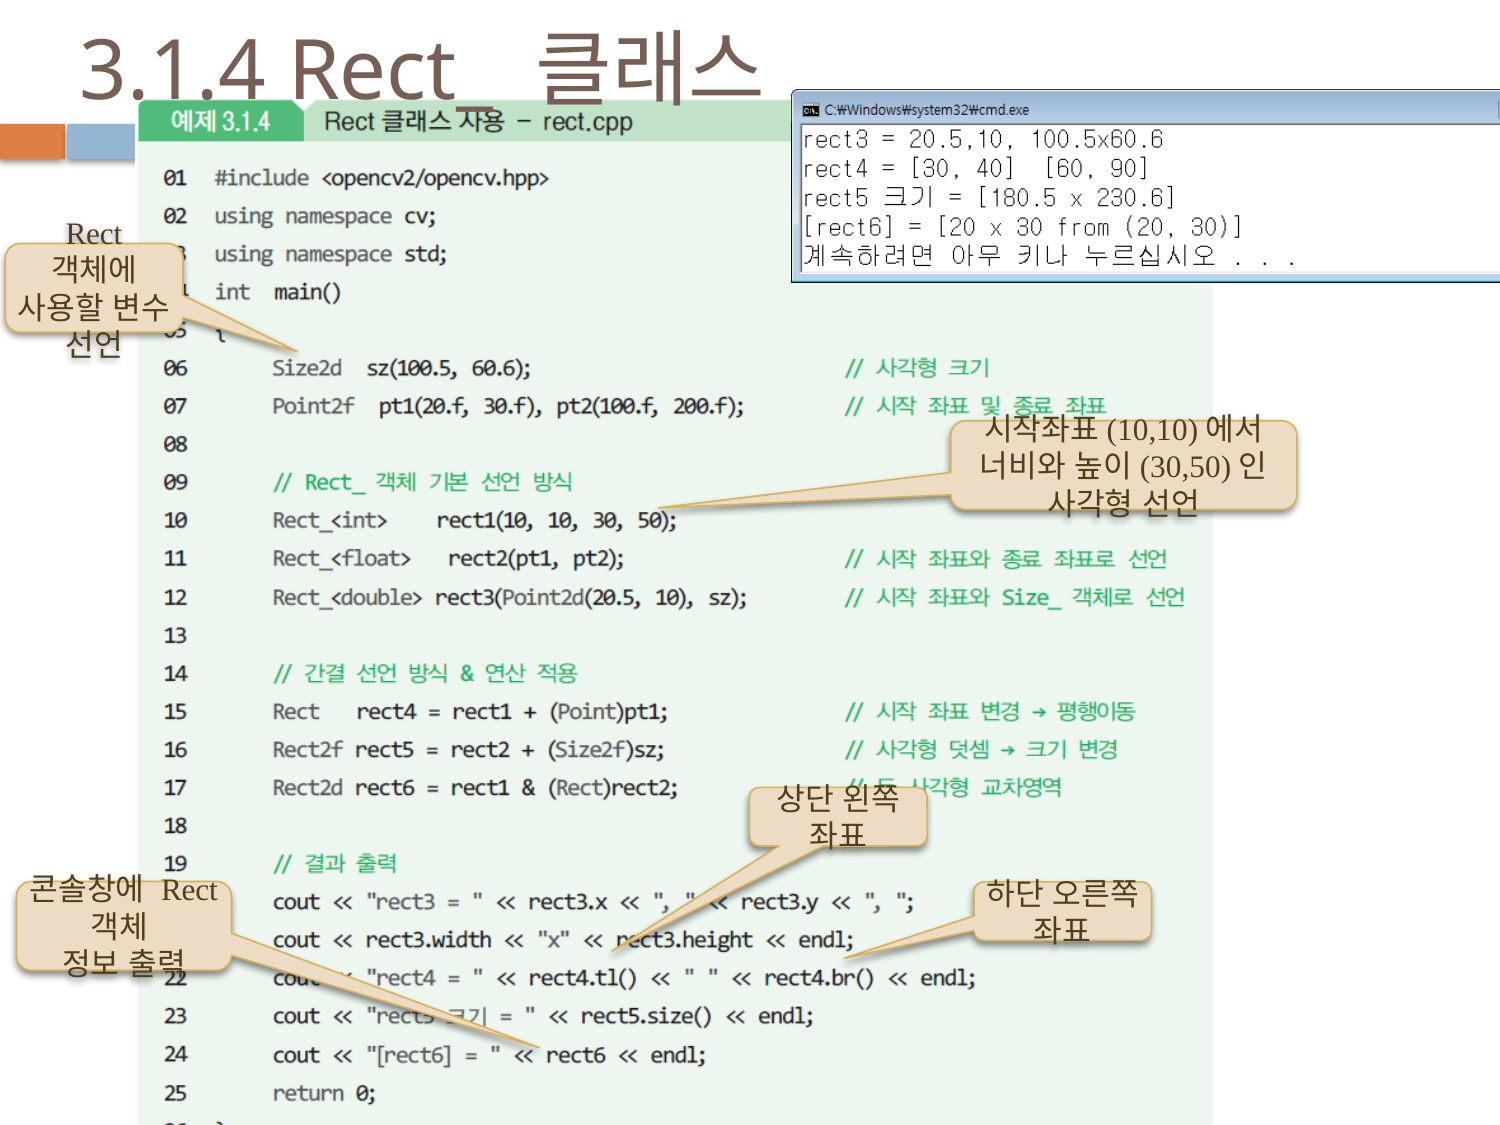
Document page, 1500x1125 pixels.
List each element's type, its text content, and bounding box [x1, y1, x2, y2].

text_box 시작좌표(10,10)에서 너비와 높이(30,50)인 사각형 선언 [1227, 419, 1298, 511]
text_box 콘솔창에 Rect 객체 정보 출력 [15, 880, 129, 972]
text_box Rect 객체에 사용할 변수 선언 [4, 242, 129, 334]
picture [135, 89, 1500, 1125]
title 3.1.4 Rect_ 클래스 [64, 7, 1471, 126]
